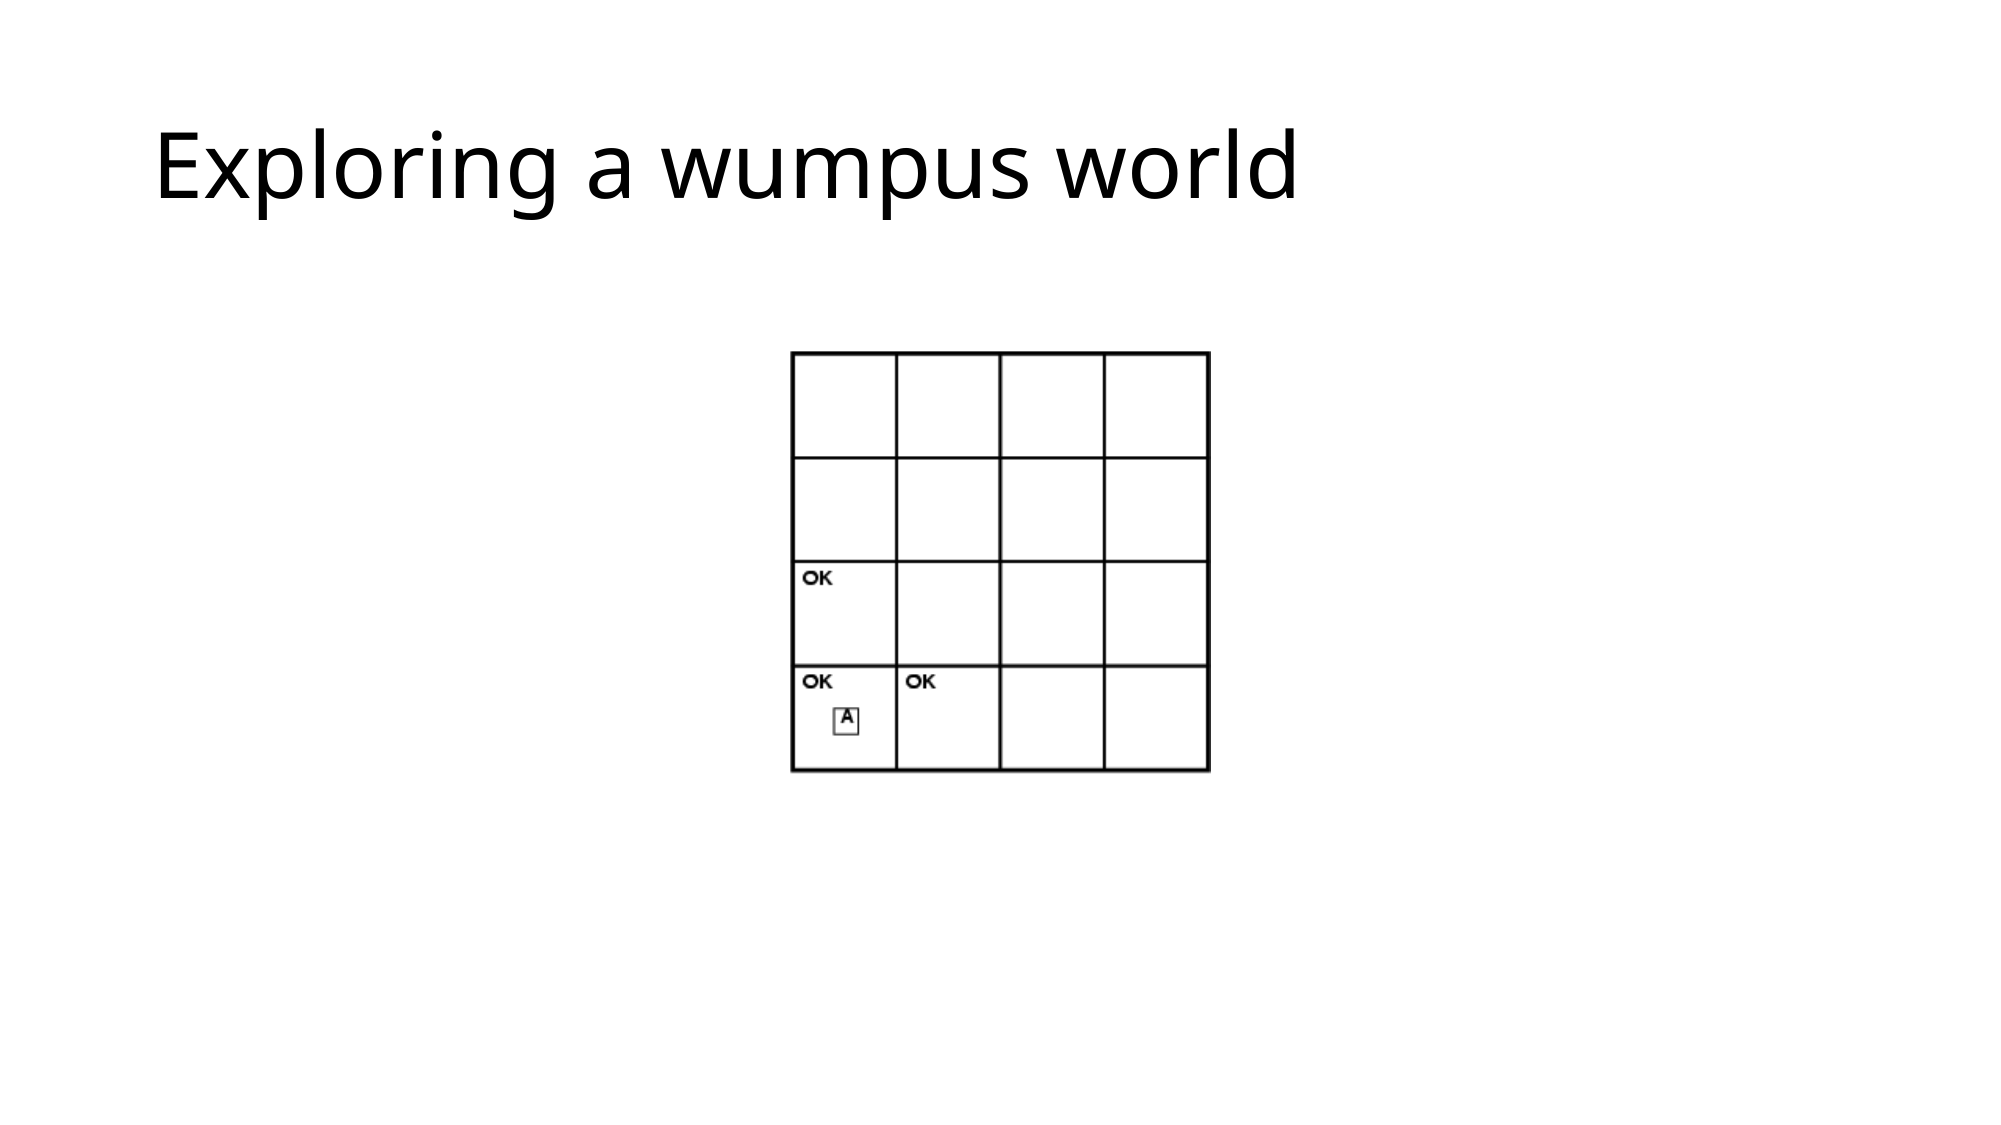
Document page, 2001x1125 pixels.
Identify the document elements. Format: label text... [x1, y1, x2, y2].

picture [788, 350, 1211, 775]
title Exploring a wumpus world [137, 59, 1863, 278]
